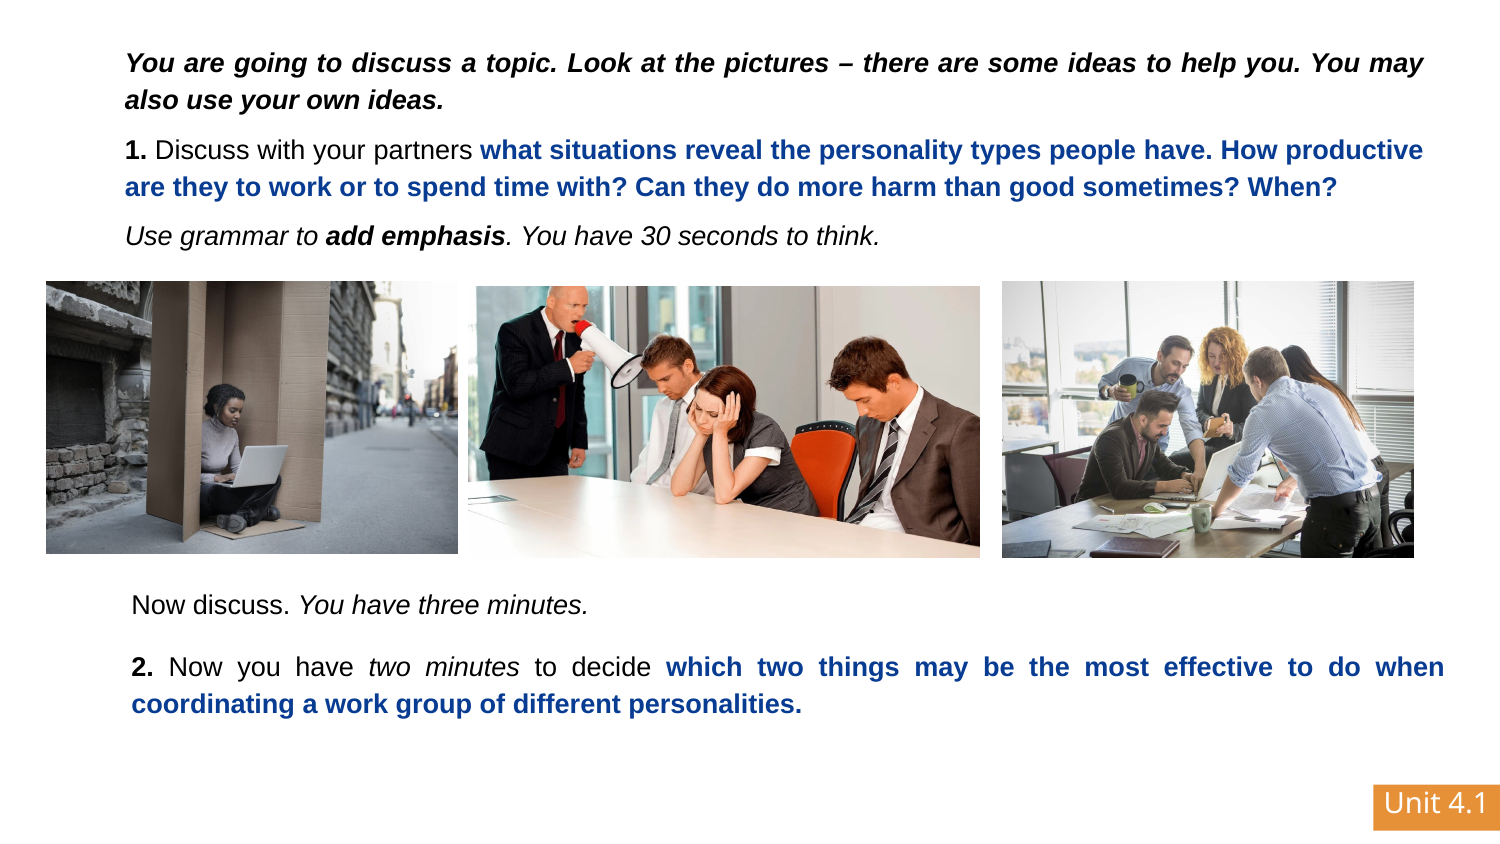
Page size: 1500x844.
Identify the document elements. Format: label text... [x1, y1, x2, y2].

text_box Unit 4.1 [1373, 784, 1500, 831]
list Now discuss. You have three minutes. 2. Now you have two minutes to decide which two things may be the most effective to do when coordinating a work group of different personalities. [101, 576, 1460, 725]
list You are going to discuss a topic. Look at the pictures – there are some ideas to help you. You may also use your own ideas. 1. Discuss with your partners what situations reveal the personality types people have. How productive are they to work or to spend time with? Can they do more harm than good sometimes? When? Use grammar to add emphasis. You have 30 seconds to think. [80, 34, 1438, 258]
picture [1001, 281, 1414, 558]
picture [468, 285, 980, 558]
picture [46, 281, 458, 554]
